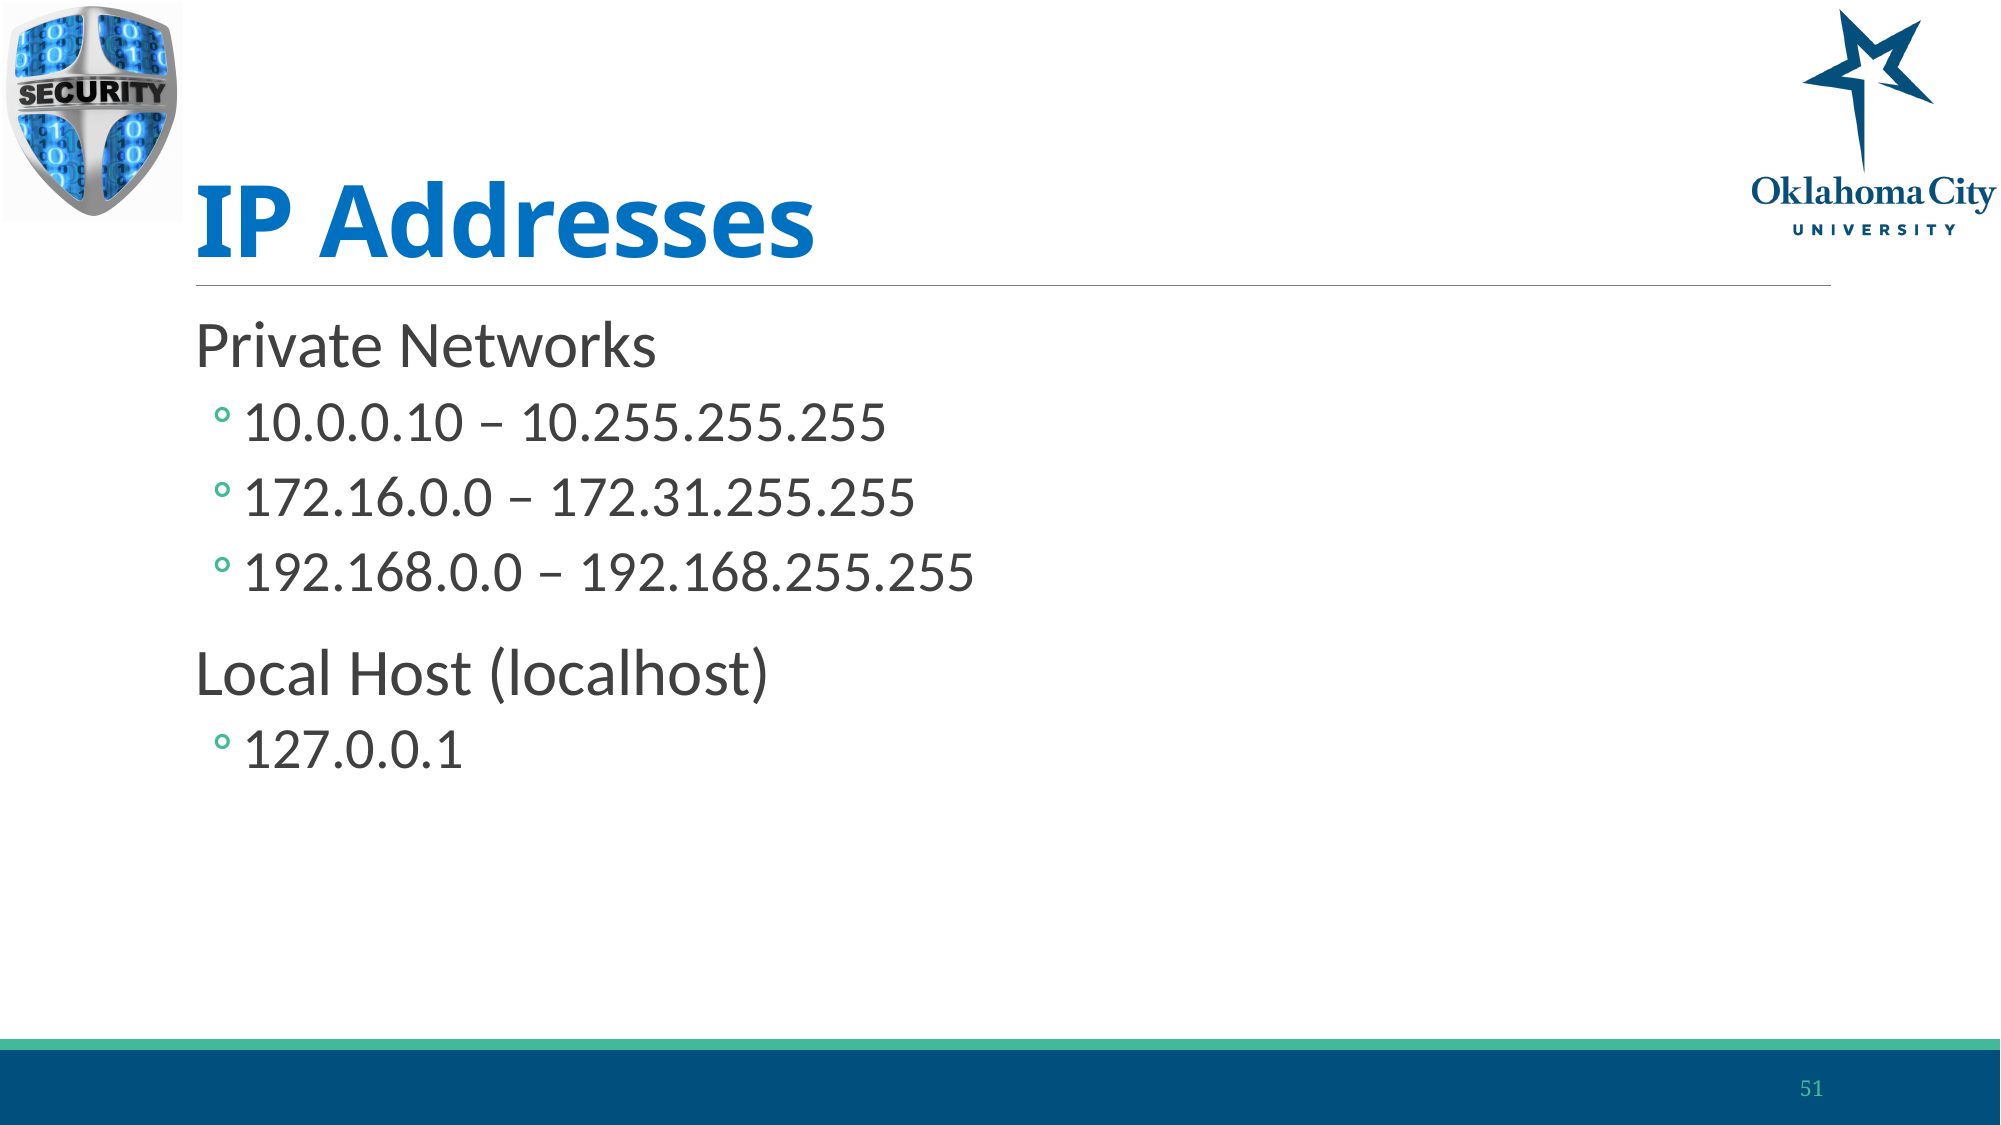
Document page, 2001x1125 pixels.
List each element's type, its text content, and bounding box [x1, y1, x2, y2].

list Private Networks 10.0.0.10 – 10.255.255.255 172.16.0.0 – 172.31.255.255 192.168.0.0 – 192.168.255.255 Local Host (localhost) 127.0.0.1 [180, 302, 1830, 963]
slide_number 51 [1624, 1059, 1840, 1120]
picture [1740, 0, 2001, 246]
picture [2, 3, 183, 221]
title IP Addresses [180, 47, 1830, 285]
